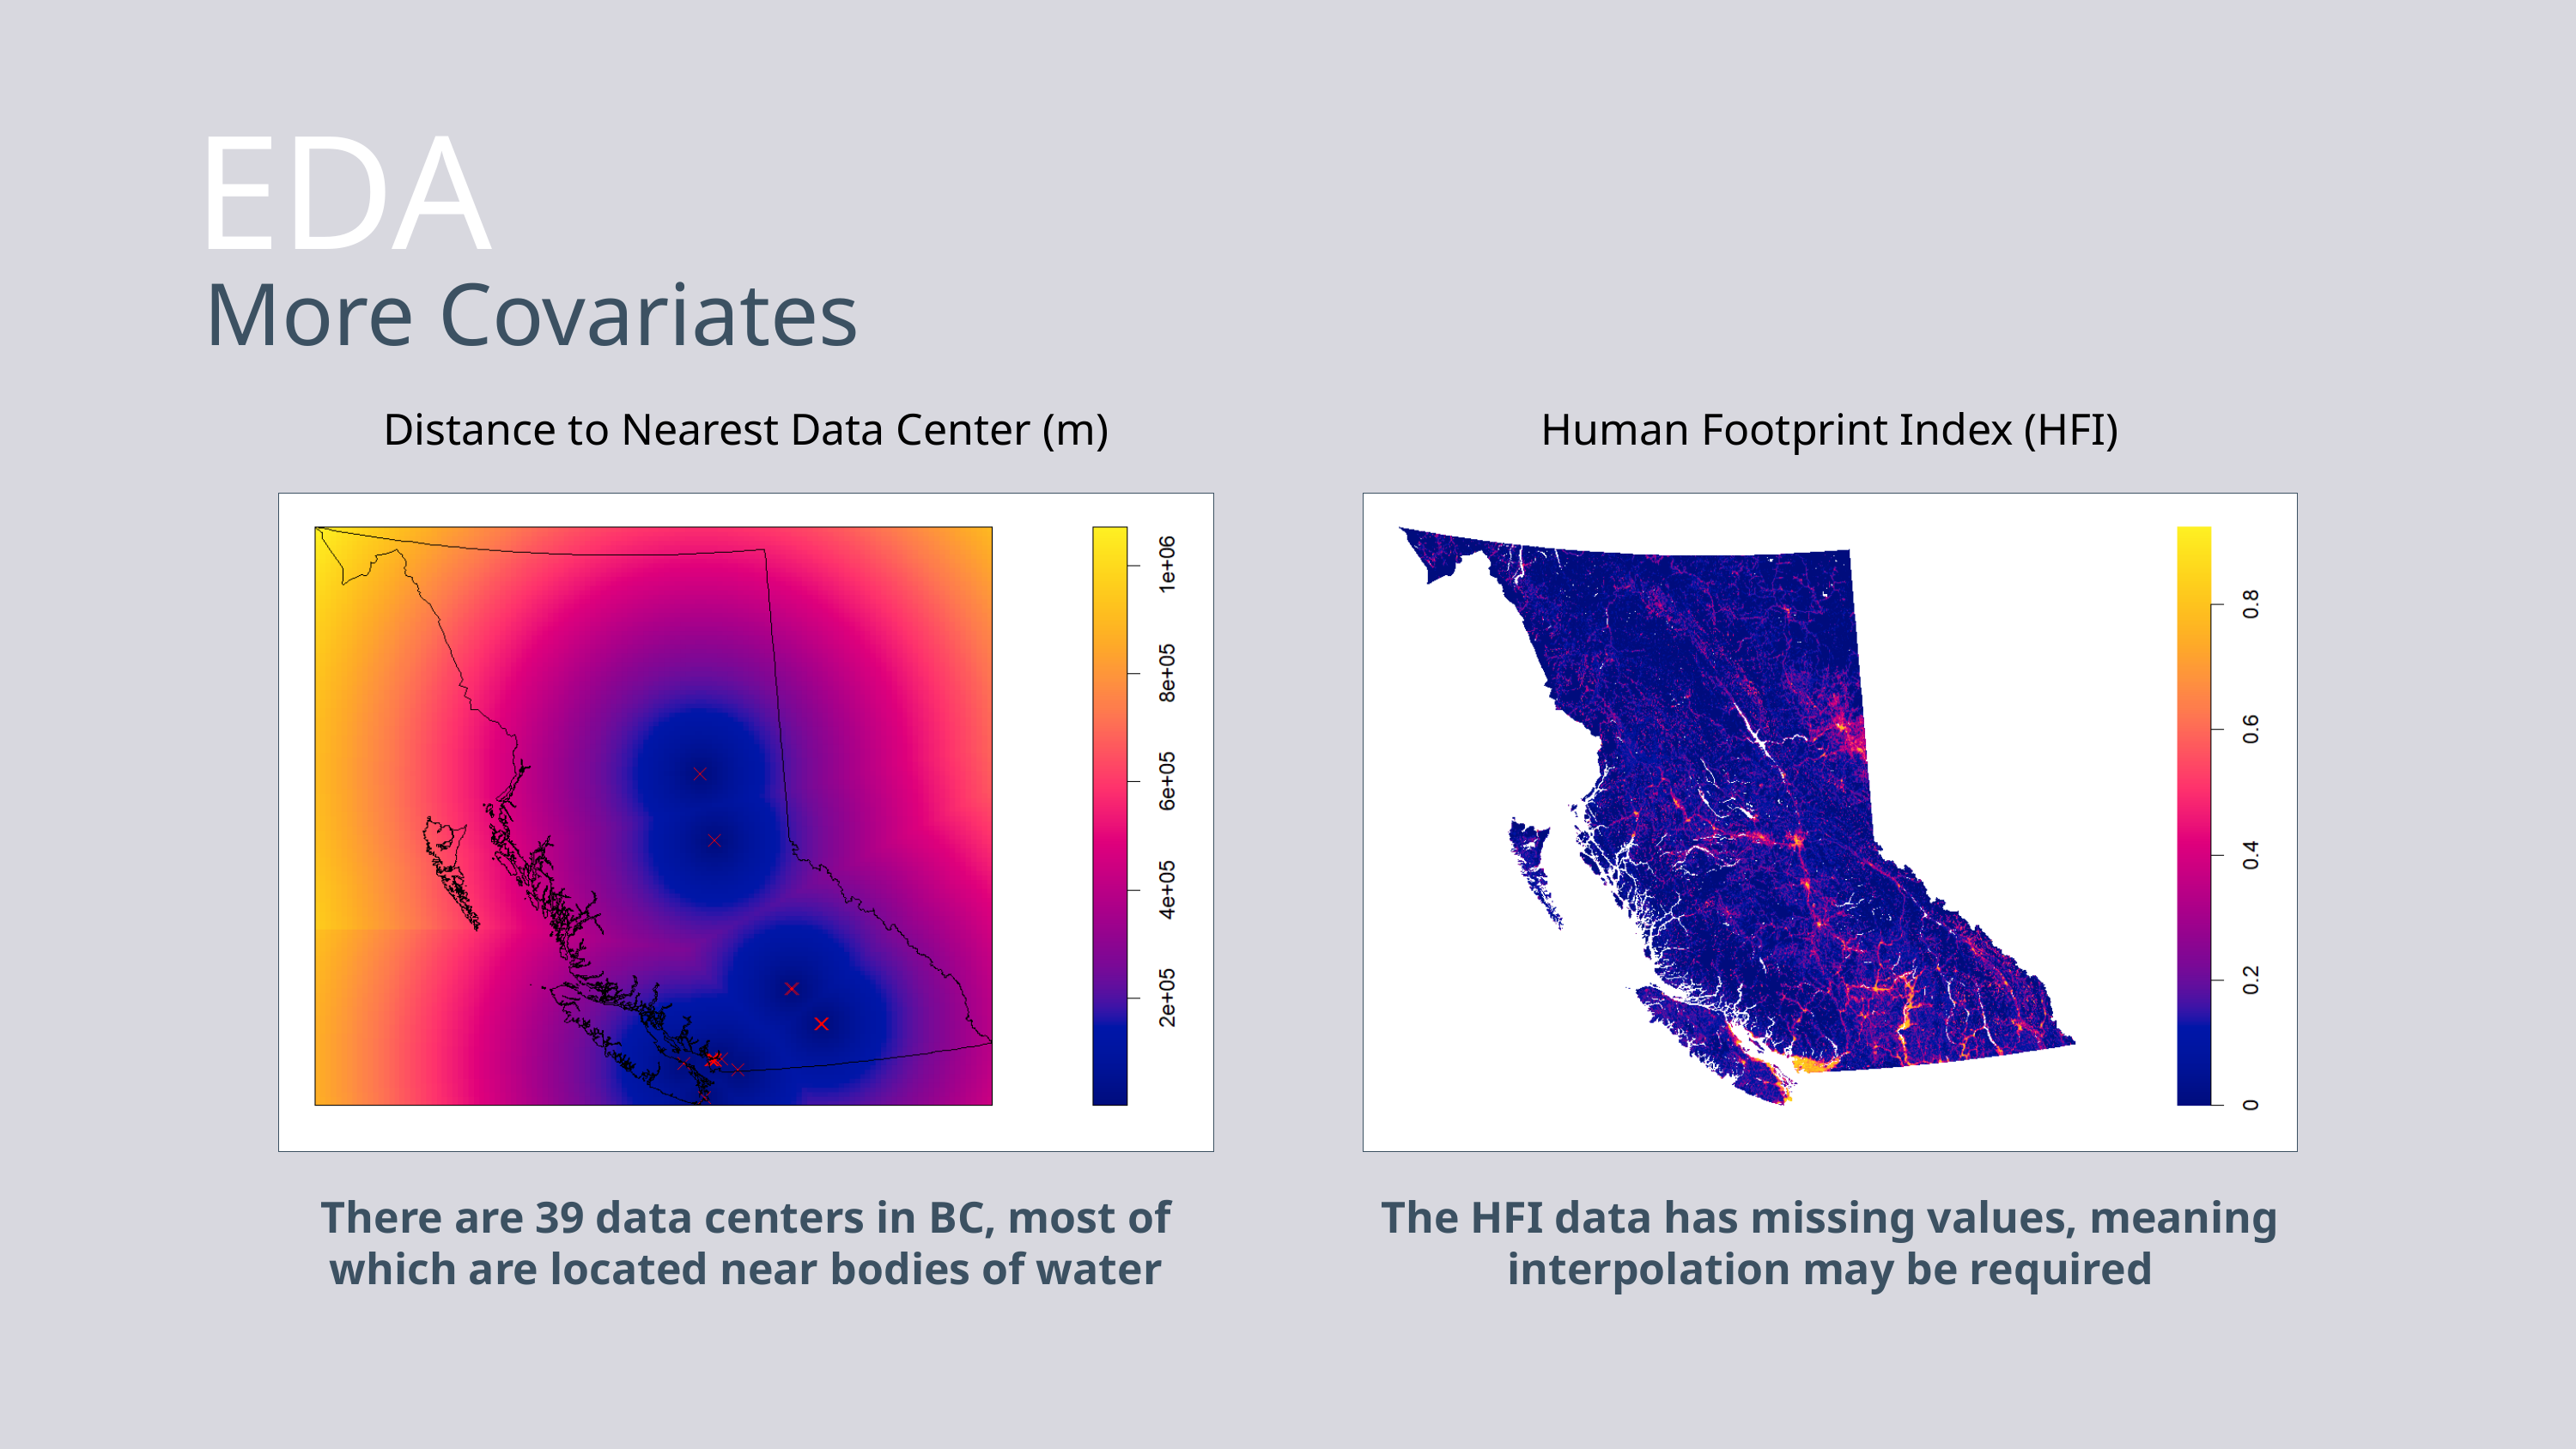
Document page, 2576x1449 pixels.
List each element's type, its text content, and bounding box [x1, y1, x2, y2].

text_box The HFI data has missing values, meaning interpolation may be required [1363, 1183, 2298, 1300]
text_box Distance to Nearest Data Center (m) [278, 396, 1214, 461]
text_box EDA [193, 0, 1687, 282]
text_box More Covariates [204, 179, 1473, 363]
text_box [278, 493, 2298, 1152]
text_box There are 39 data centers in BC, most of which are located near bodies of water [278, 1183, 1214, 1300]
text_box Human Footprint Index (HFI) [1363, 396, 2298, 461]
